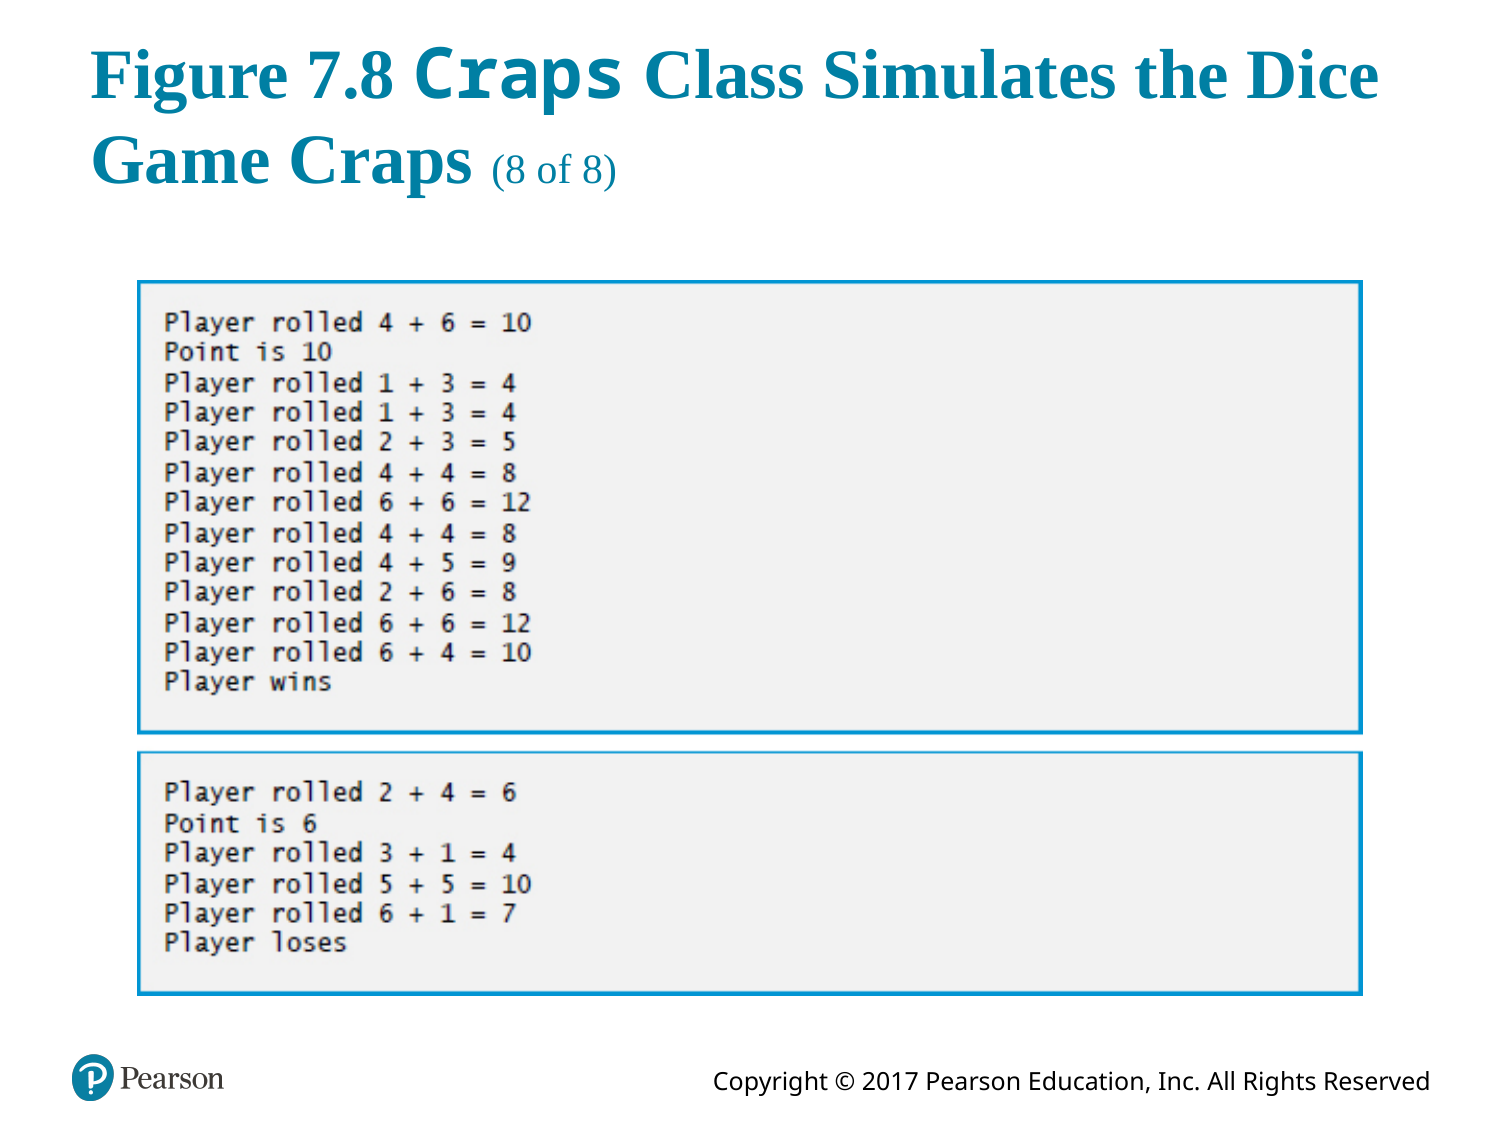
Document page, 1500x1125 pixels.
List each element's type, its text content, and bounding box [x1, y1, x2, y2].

picture [98, 1054, 224, 1101]
picture [72, 1087, 83, 1101]
picture [141, 284, 1358, 730]
picture [80, 1063, 106, 1088]
picture [72, 1054, 88, 1070]
picture [137, 735, 1363, 991]
title Figure 7.8 Craps Class Simulates the Dice Game Craps (8 of 8) [75, 37, 1425, 213]
